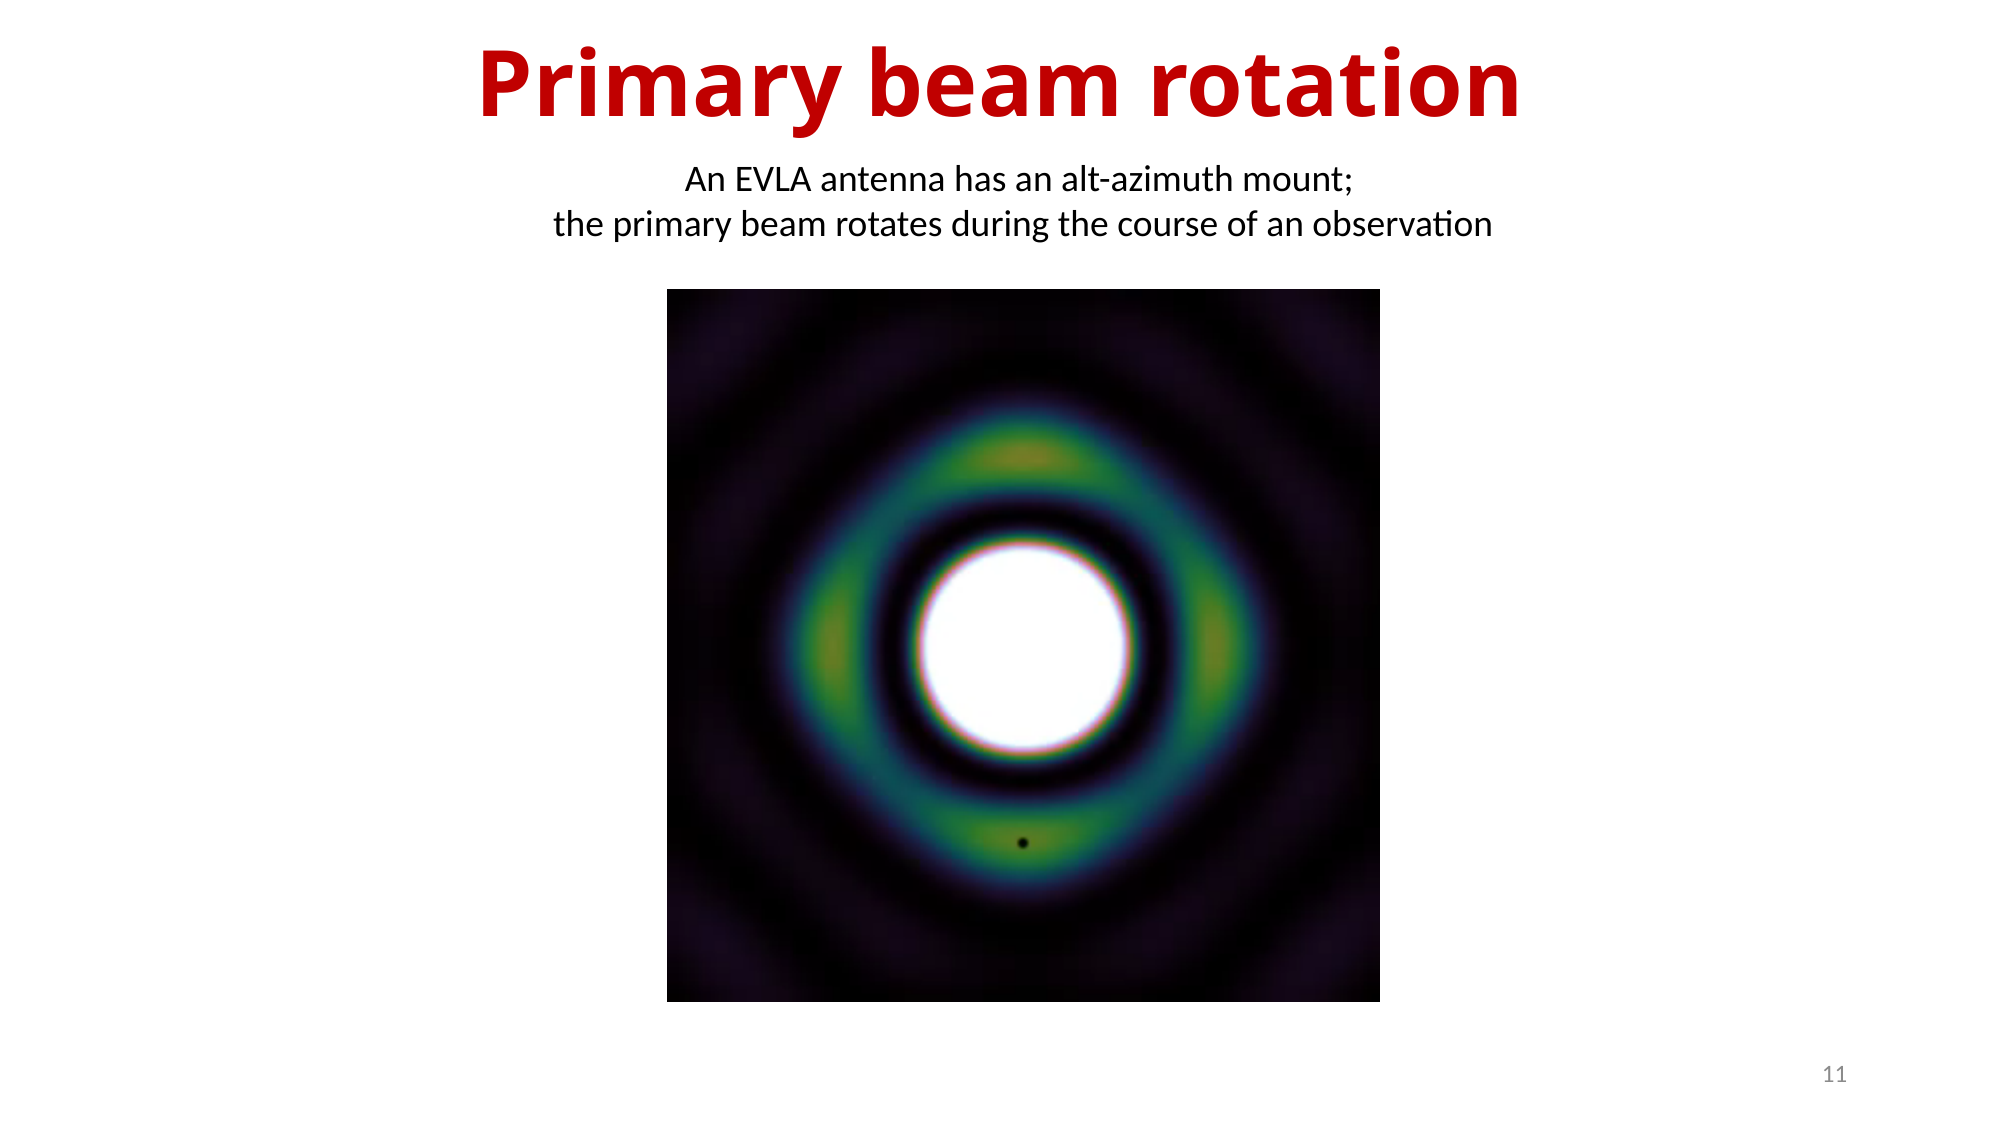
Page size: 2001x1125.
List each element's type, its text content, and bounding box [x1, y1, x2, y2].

text_box An EVLA antenna has an alt-azimuth mount; the primary beam rotates during the course of an observation [529, 146, 1518, 252]
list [666, 288, 1381, 1003]
title Primary beam rotation [137, 15, 1863, 159]
slide_number 11 [1412, 1042, 1863, 1103]
